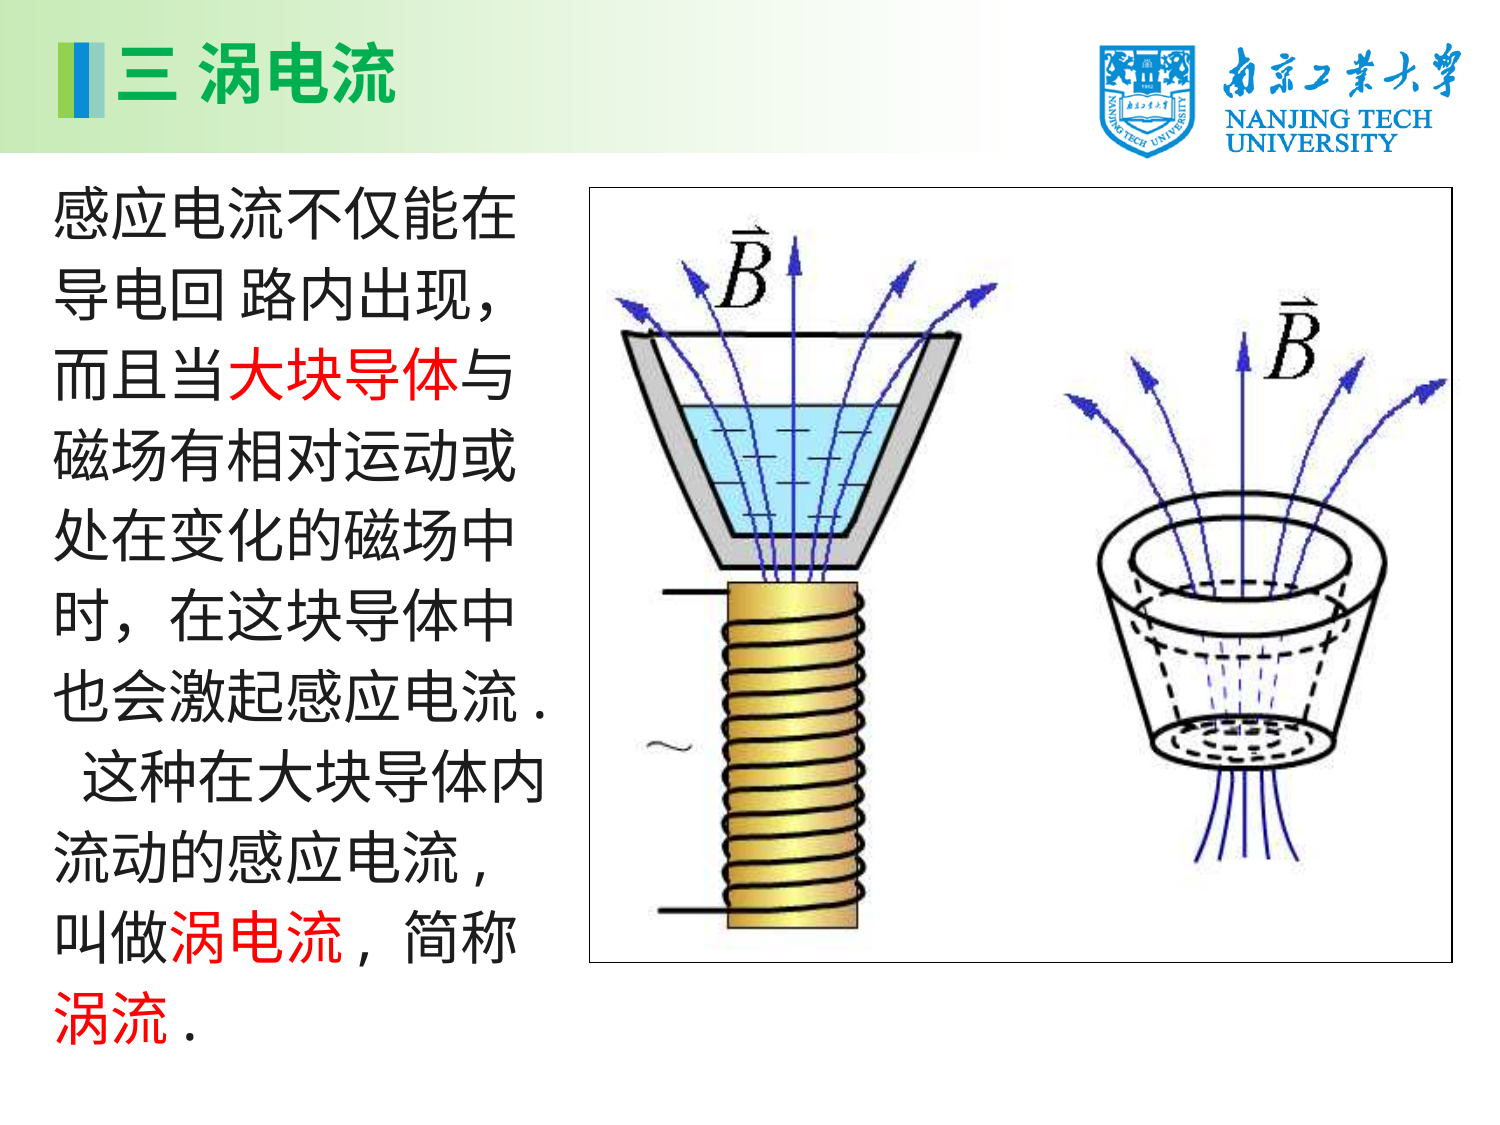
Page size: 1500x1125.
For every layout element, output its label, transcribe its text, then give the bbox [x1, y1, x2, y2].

text_box 三 涡电流 [99, 24, 525, 120]
text_box [589, 187, 1452, 198]
text_box 感应电流不仅能在导电回 路内出现， 而且当大块导体与磁场有相对运动或处在变化的磁场中时，在这块导体中也会激起感应电流. 这种在大块导体内流动的感应电流, 叫做涡电流, 简称涡流. [37, 159, 588, 1060]
picture [0, 0, 1500, 1125]
